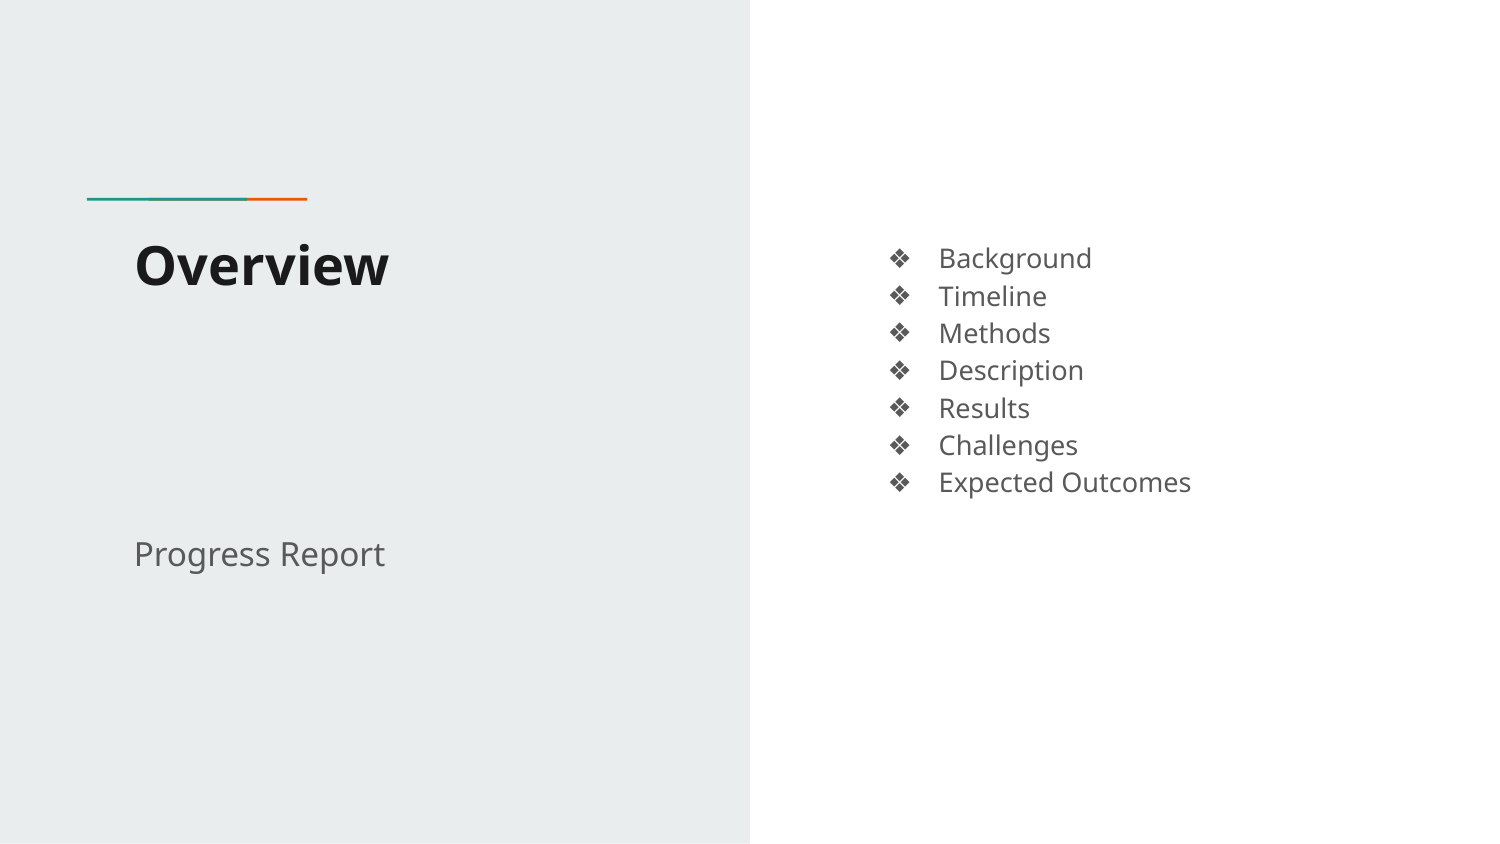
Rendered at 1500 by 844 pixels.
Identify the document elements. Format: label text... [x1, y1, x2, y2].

list Background Timeline Methods Description Results Challenges Expected Outcomes [848, 221, 1403, 719]
title Overview [119, 216, 662, 494]
subtitle Progress Report [118, 518, 661, 644]
